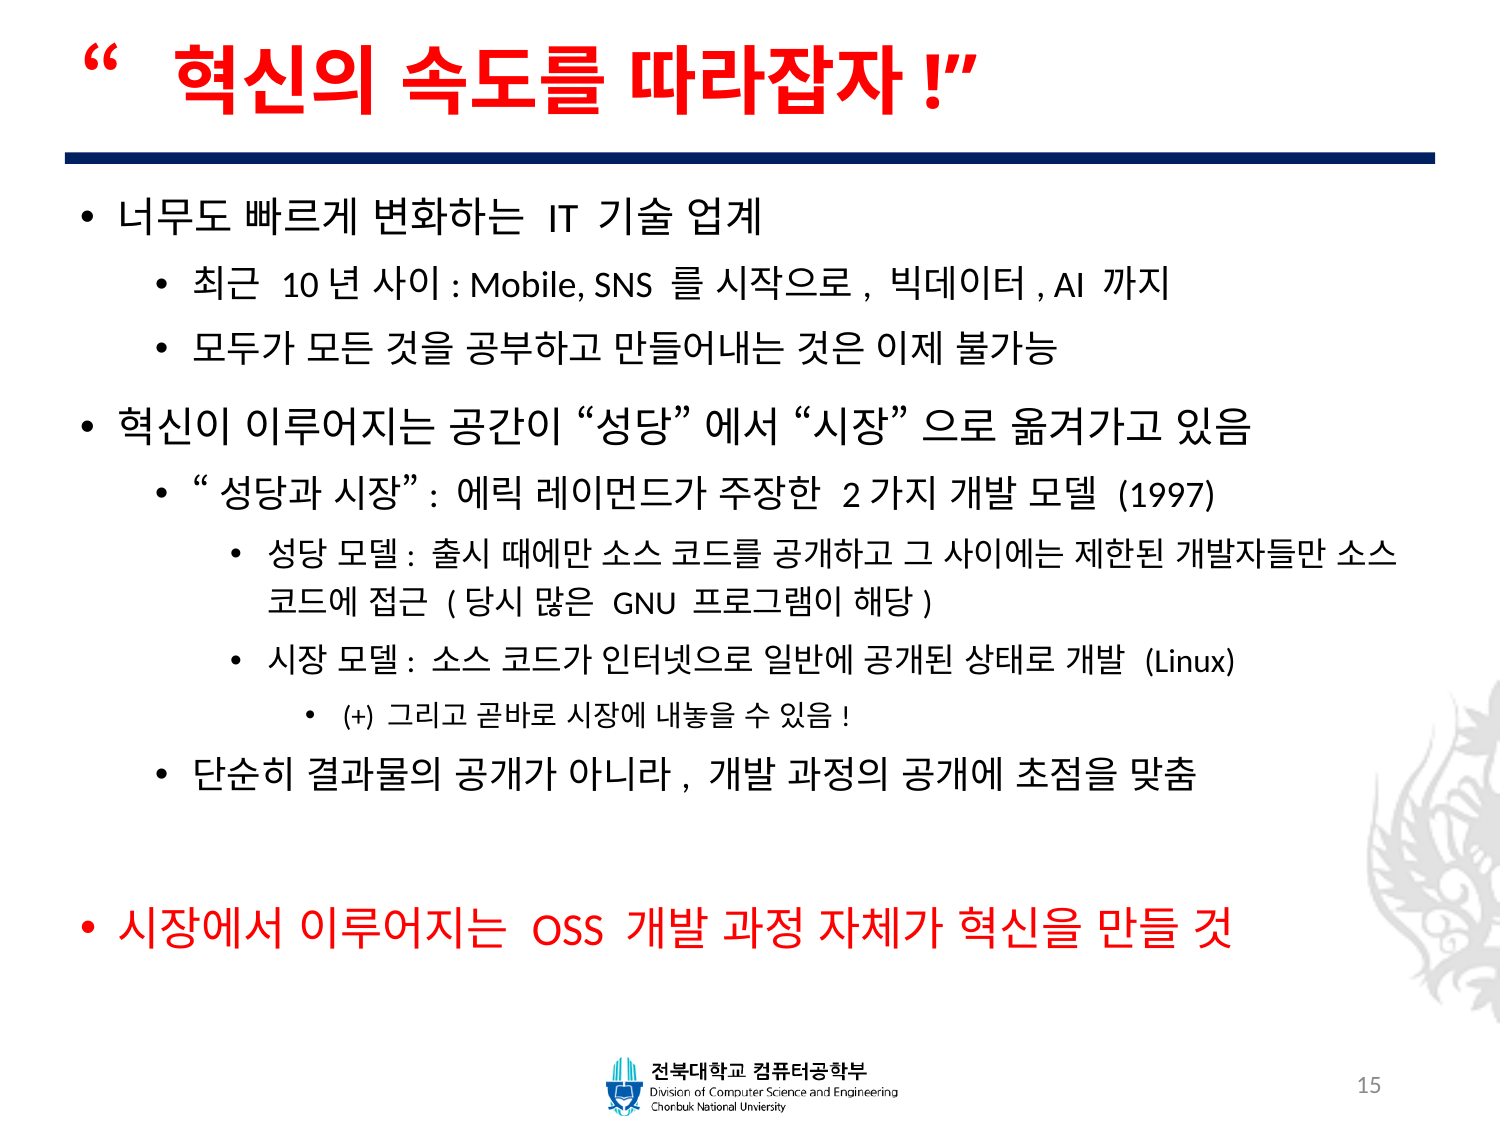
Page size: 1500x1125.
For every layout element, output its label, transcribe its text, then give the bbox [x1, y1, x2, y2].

list 너무도 빠르게 변화하는 IT 기술 업계 최근 10년 사이: Mobile, SNS 를 시작으로, 빅데이터, AI 까지 모두가 모든 것을 공부하고 만들어내는 것은 이제 불가능 혁신이 이루어지는 공간이 “성당” 에서 “시장” 으로 옮겨가고 있음 “성당과 시장”: 에릭 레이먼드가 주장한 2가지 개발 모델 (1997) 성당 모델: 출시 때에만 소스 코드를 공개하고 그 사이에는 제한된 개발자들만 소스 코드에 접근 (당시 많은 GNU 프로그램이 해당) 시장 모델: 소스 코드가 인터넷으로 일반에 공개된 상태로 개발 (Linux) (+) 그리고 곧바로 시장에 내놓을 수 있음! 단순히 결과물의 공개가 아니라, 개발 과정의 공개에 초점을 맞춤 시장에서 이루어지는 OSS 개발 과정 자체가 혁신을 만들 것 [64, 173, 1436, 1039]
picture [600, 1057, 900, 1116]
slide_number 15 [1059, 1057, 1397, 1111]
title “혁신의 속도를 따라잡자!” [64, 26, 1436, 143]
